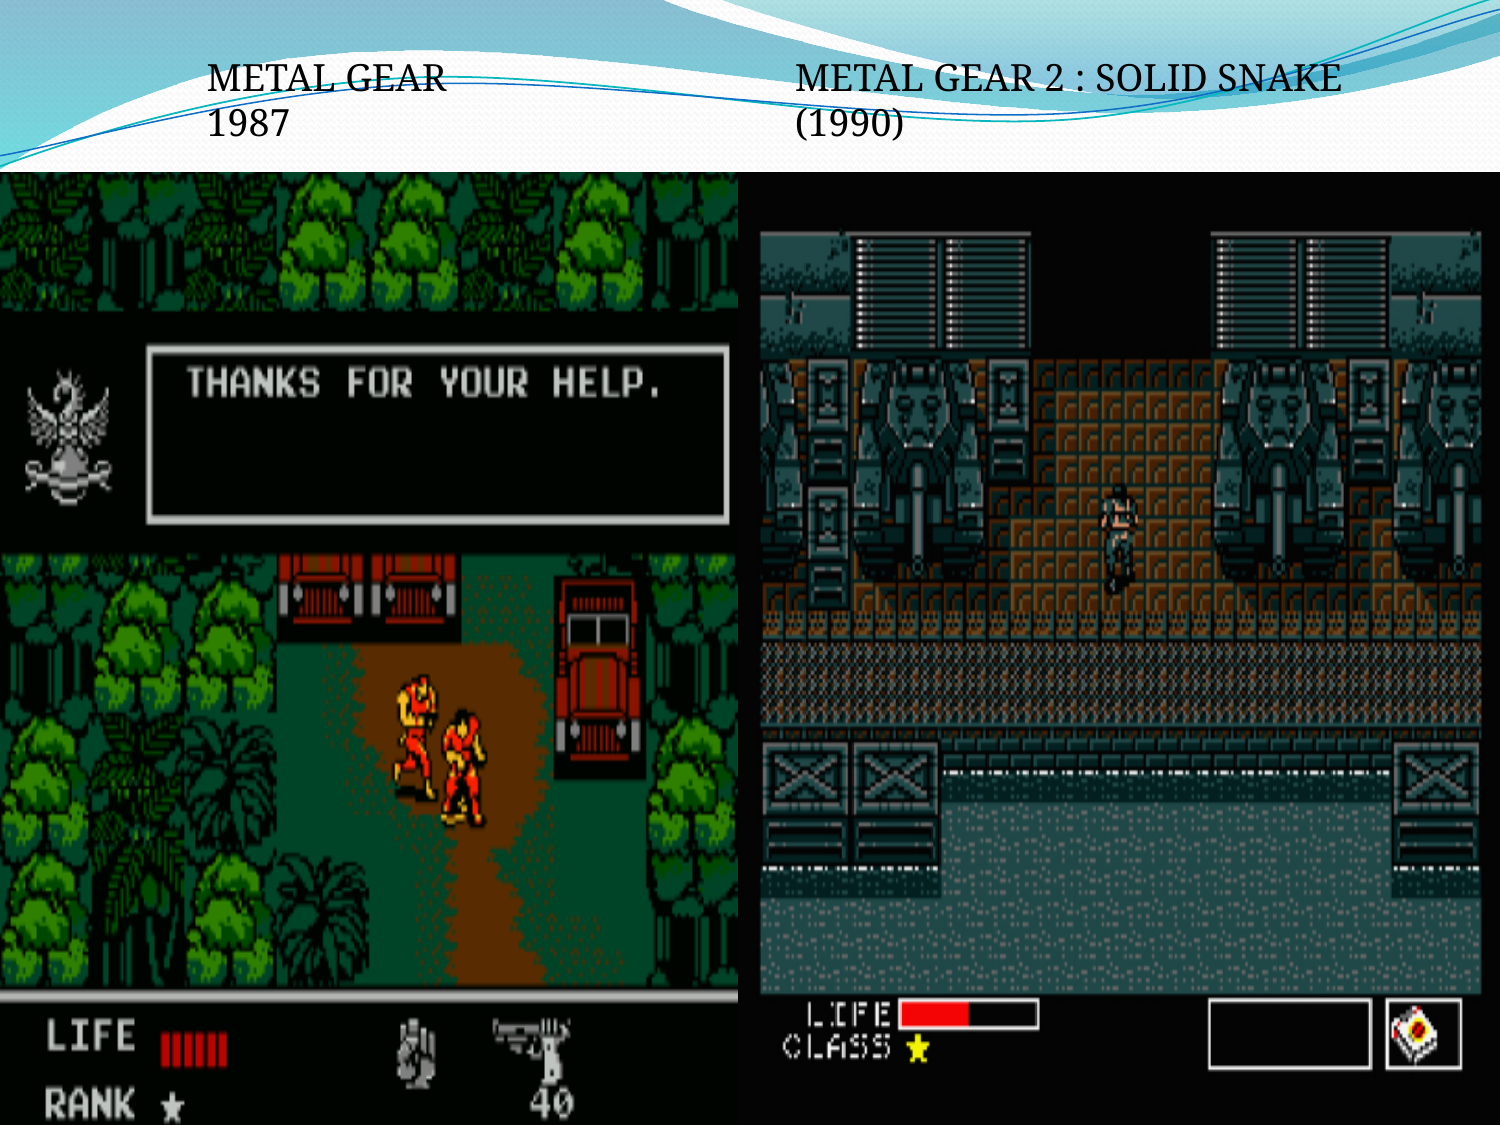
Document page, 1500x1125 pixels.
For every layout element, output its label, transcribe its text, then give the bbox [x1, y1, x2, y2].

text_box METAL GEAR 1987 [191, 46, 547, 152]
text_box METAL GEAR 2 : SOLID SNAKE (1990) [780, 46, 1460, 152]
picture [0, 172, 1500, 1125]
